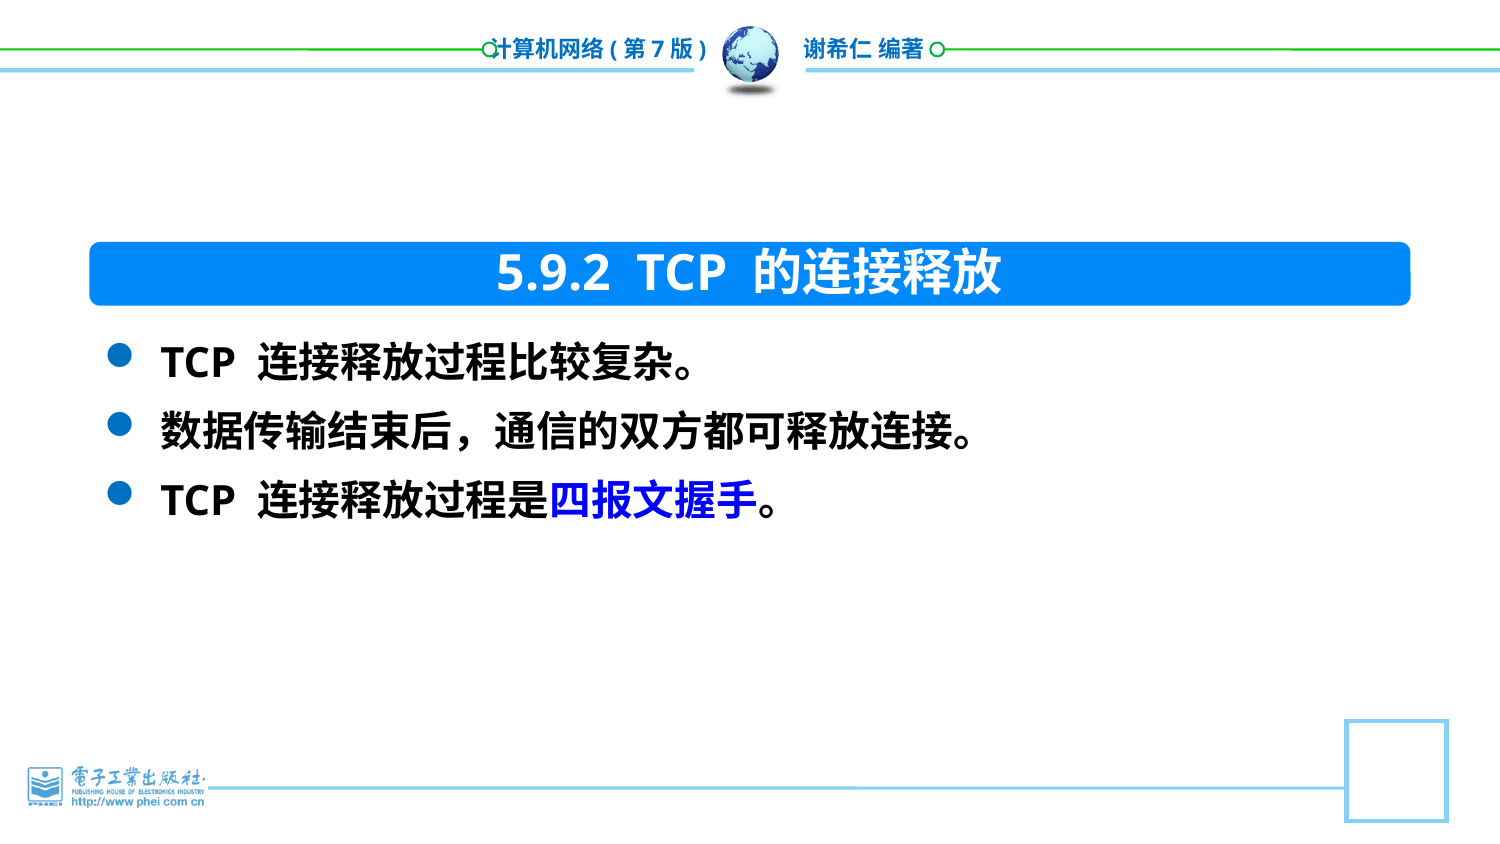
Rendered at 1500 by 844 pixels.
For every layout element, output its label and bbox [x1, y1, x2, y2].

picture [23, 764, 208, 809]
picture [720, 24, 780, 100]
text_box [89, 233, 1411, 531]
